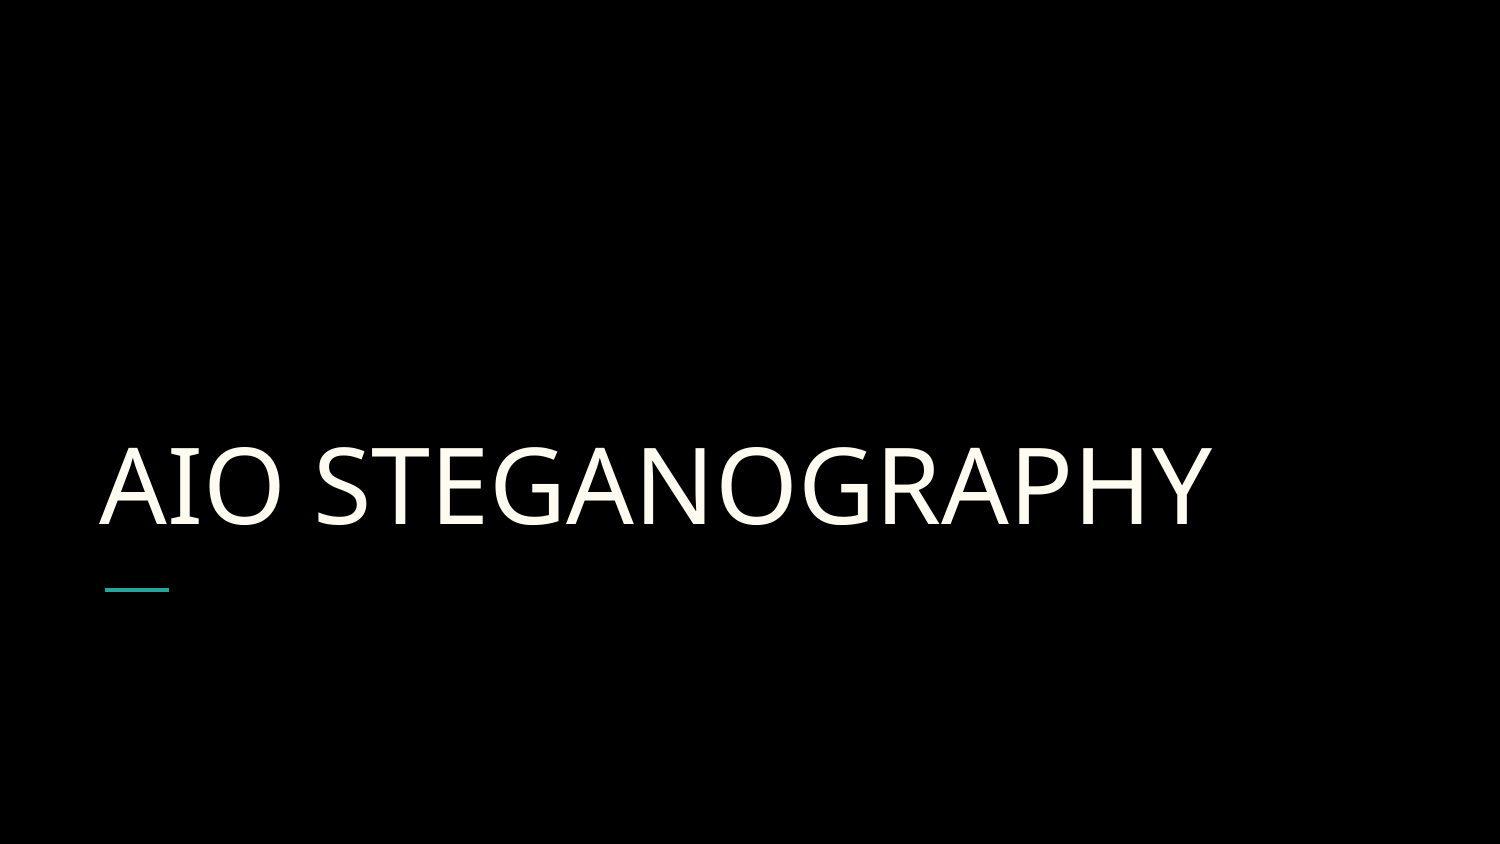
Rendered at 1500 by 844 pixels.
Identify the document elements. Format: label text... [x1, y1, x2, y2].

title AIO STEGANOGRAPHY [84, 310, 1416, 561]
